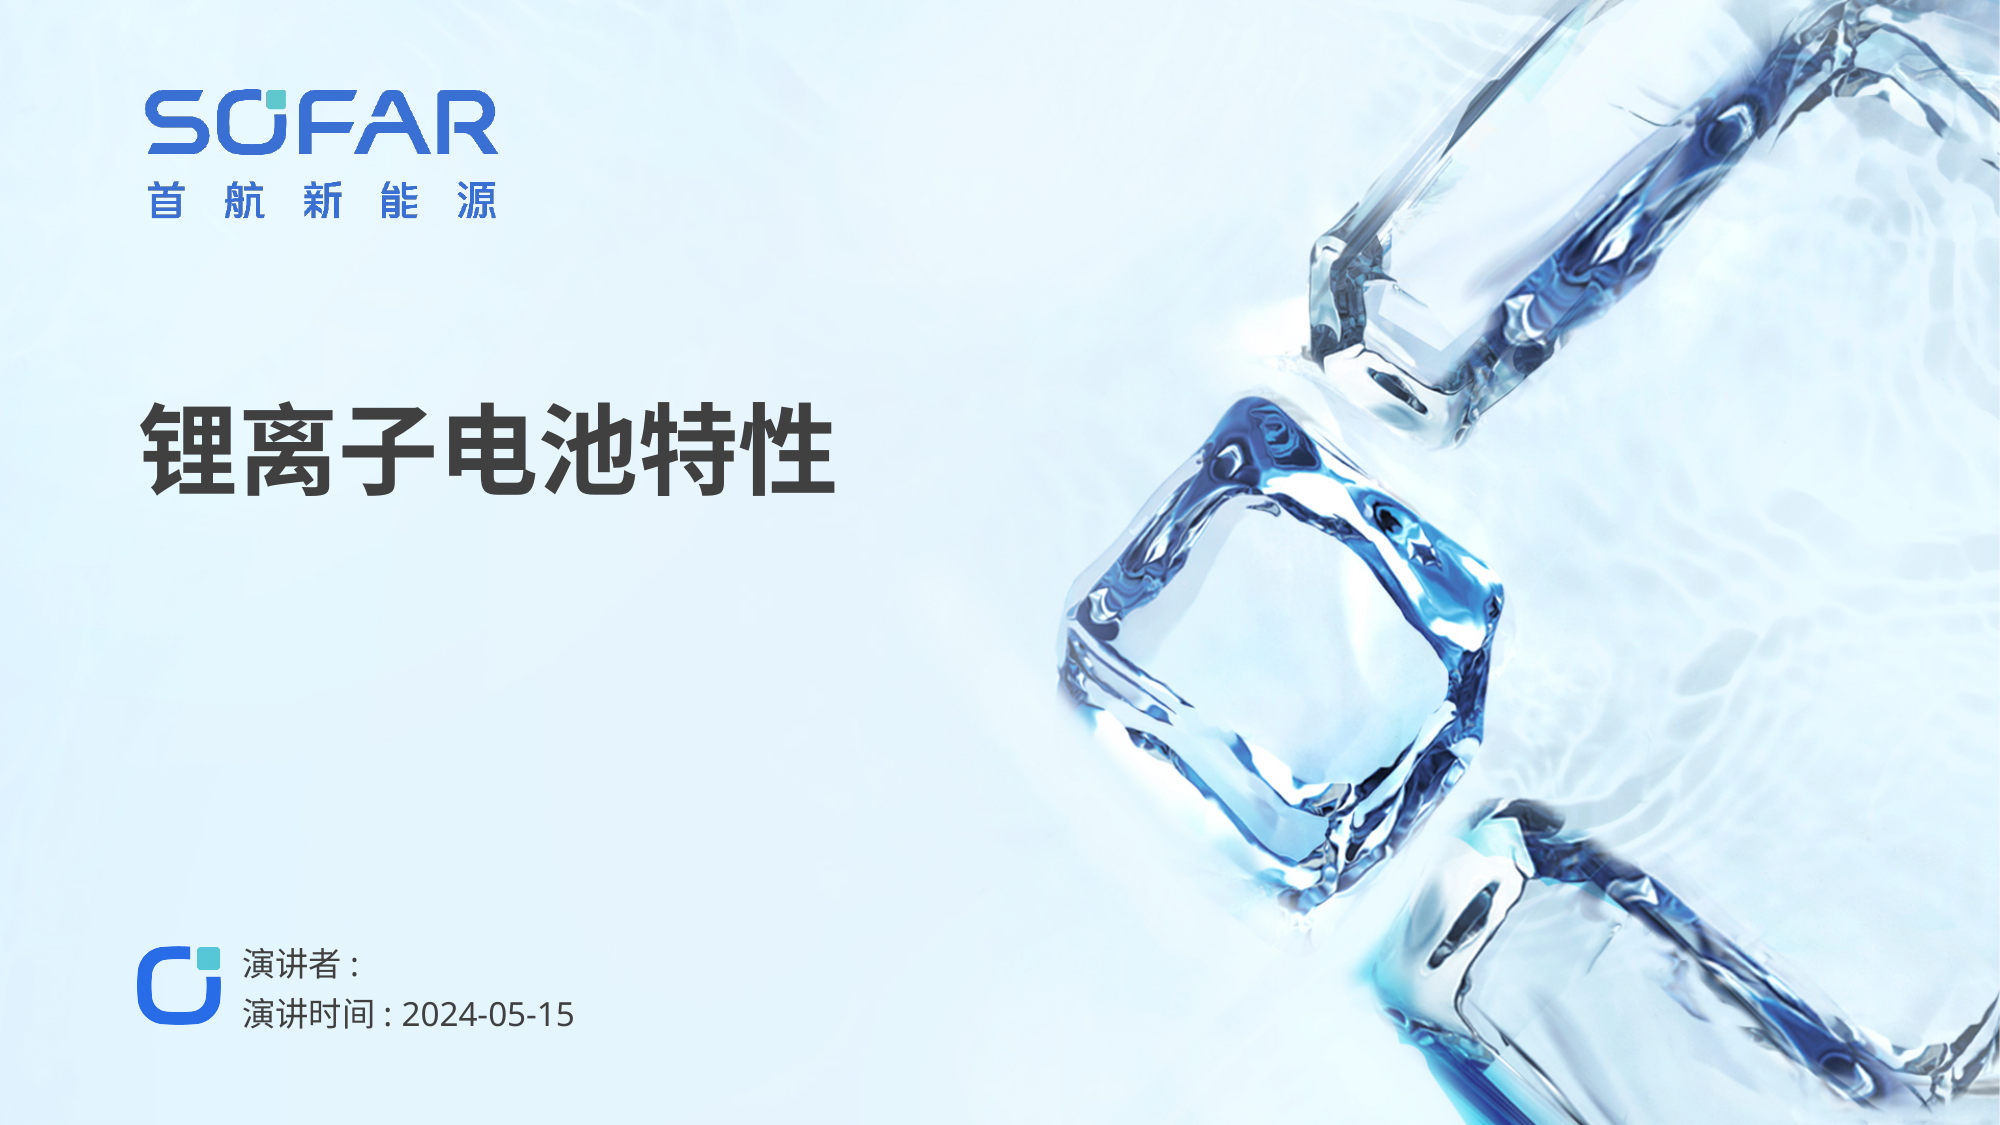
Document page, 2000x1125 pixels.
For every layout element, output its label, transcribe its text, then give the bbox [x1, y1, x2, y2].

picture [0, 0, 2000, 1125]
text_box 2024-05-15 [386, 965, 647, 1036]
subtitle 锂离子电池特性 [124, 379, 1524, 810]
